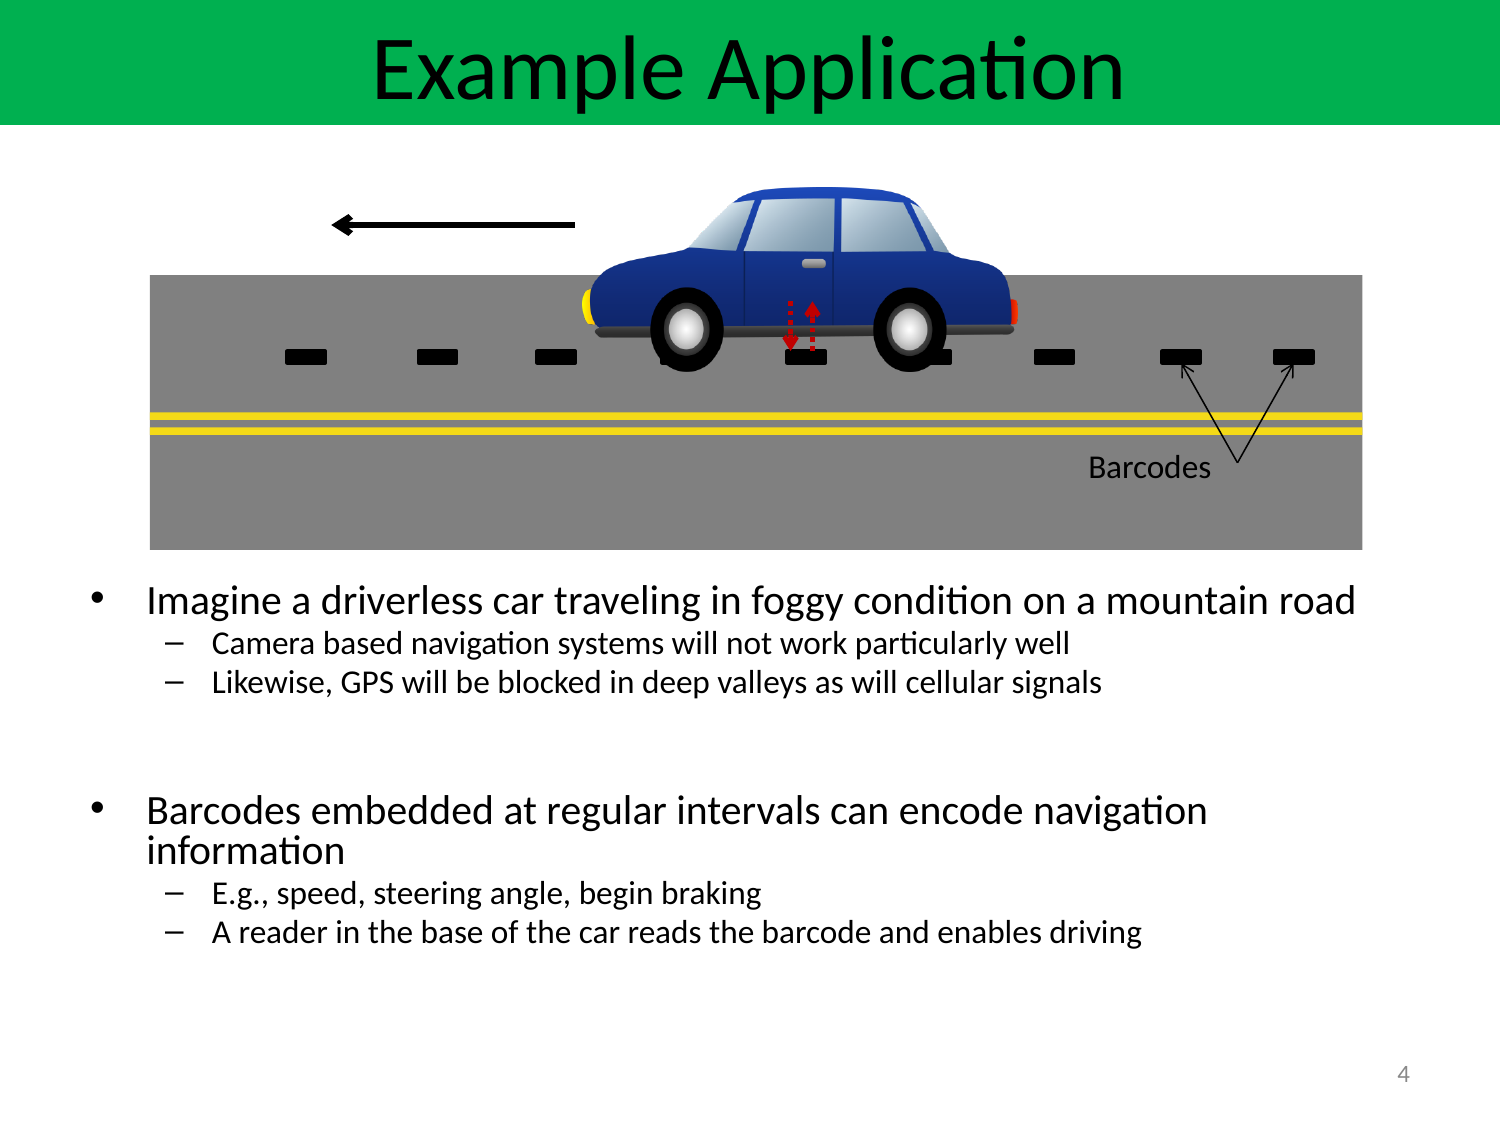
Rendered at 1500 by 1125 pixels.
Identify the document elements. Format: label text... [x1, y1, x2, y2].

text_box [148, 437, 1364, 552]
text_box [1160, 349, 1202, 365]
list Imagine a driverless car traveling in foggy condition on a mountain road Camera based navigation systems will not work particularly well Likewise, GPS will be blocked in deep valleys as will cellular signals Barcodes embedded at regular intervals can encode navigation information E.g., speed, steering angle, begin braking A reader in the base of the car reads the barcode and enables driving [74, 574, 1426, 1006]
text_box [1238, 362, 1294, 463]
text_box [417, 349, 458, 365]
text_box [1298, 410, 1364, 422]
text_box Example Application [0, 0, 1500, 125]
text_box [1034, 349, 1075, 365]
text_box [1181, 362, 1238, 463]
picture [582, 187, 1018, 372]
text_box [148, 410, 1175, 422]
text_box [535, 349, 577, 365]
text_box [148, 425, 1175, 437]
slide_number 4 [1074, 1042, 1425, 1103]
text_box [1273, 349, 1315, 365]
text_box Barcodes [1025, 437, 1275, 493]
text_box [148, 273, 1364, 410]
text_box [1298, 425, 1364, 437]
text_box [285, 349, 327, 365]
text_box [1387, 1064, 1500, 1125]
